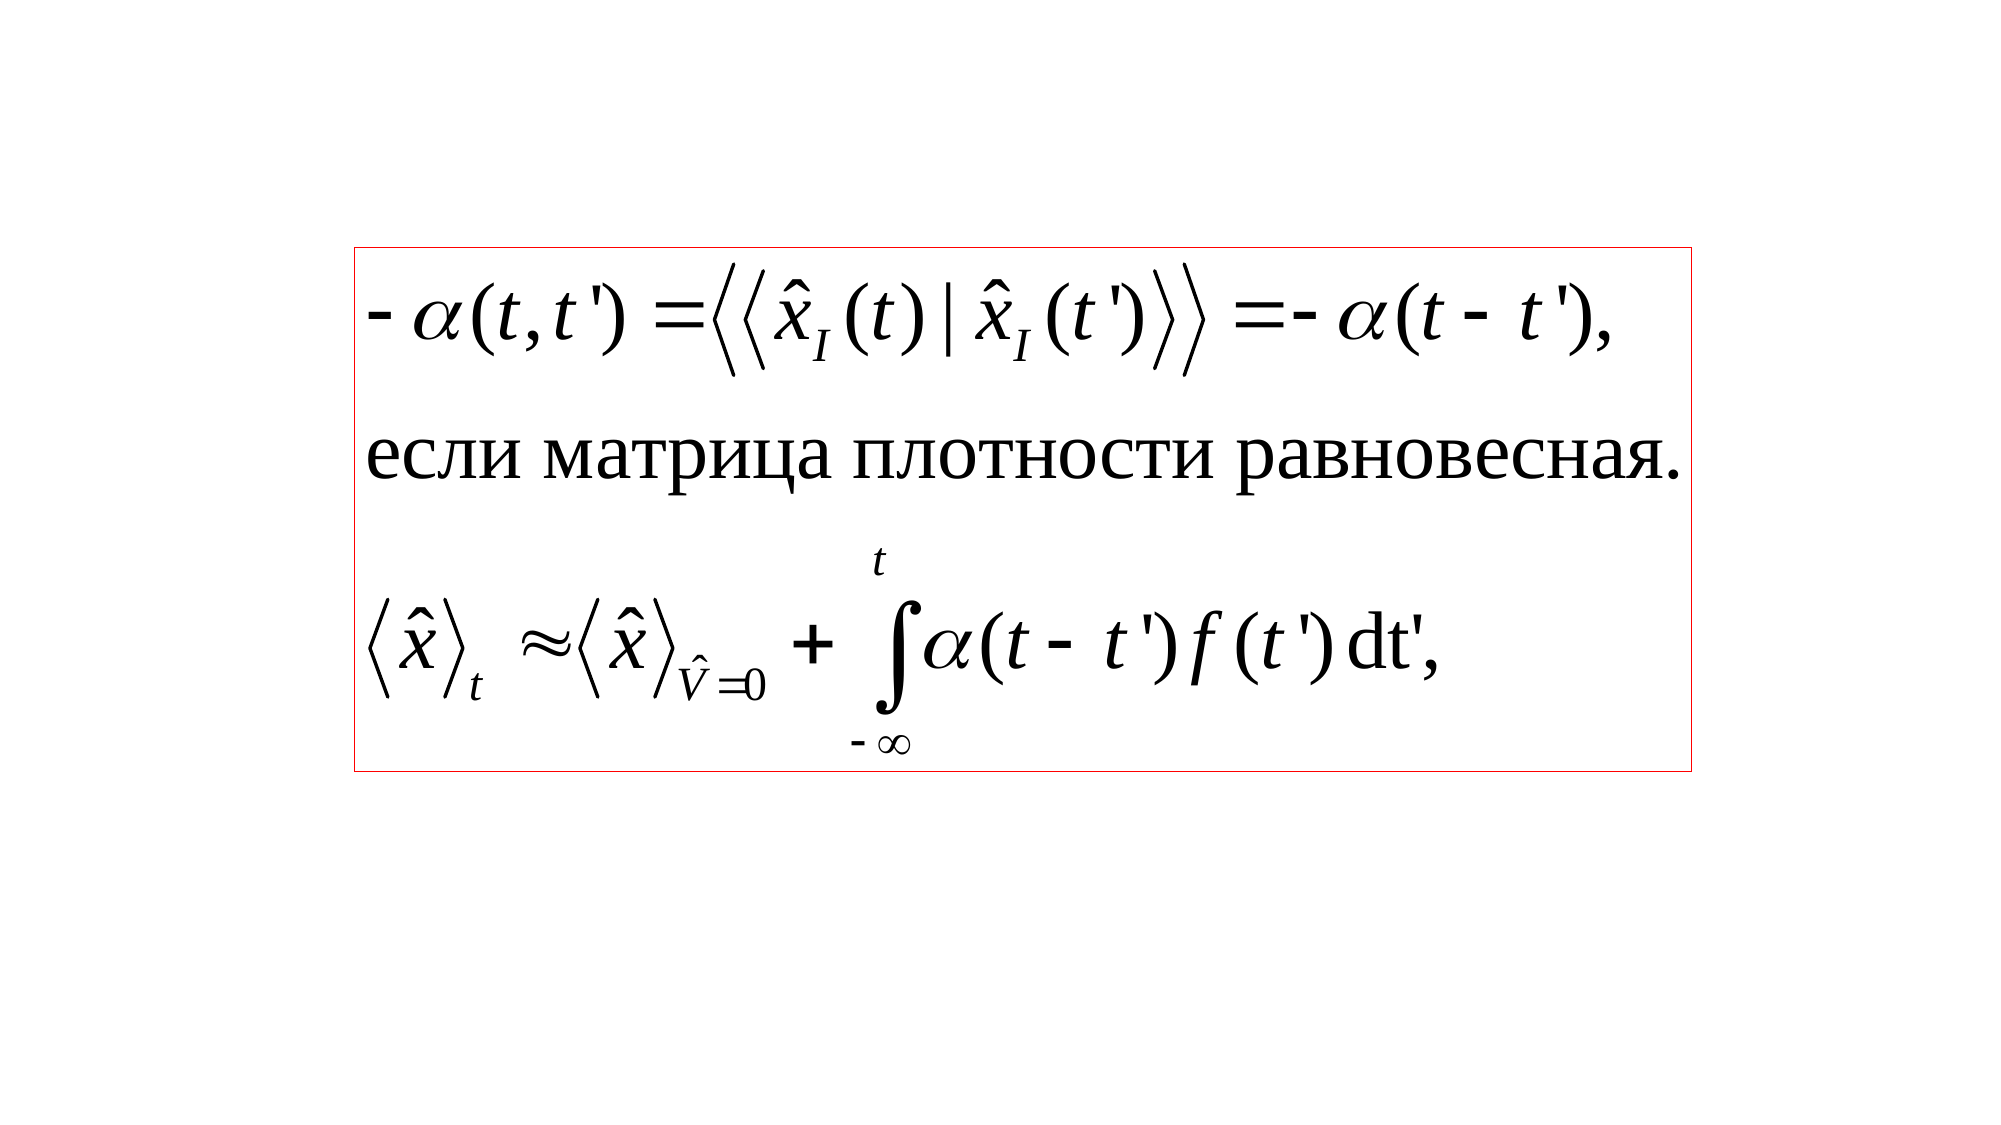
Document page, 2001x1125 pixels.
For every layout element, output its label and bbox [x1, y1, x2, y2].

text_box [354, 247, 1692, 772]
